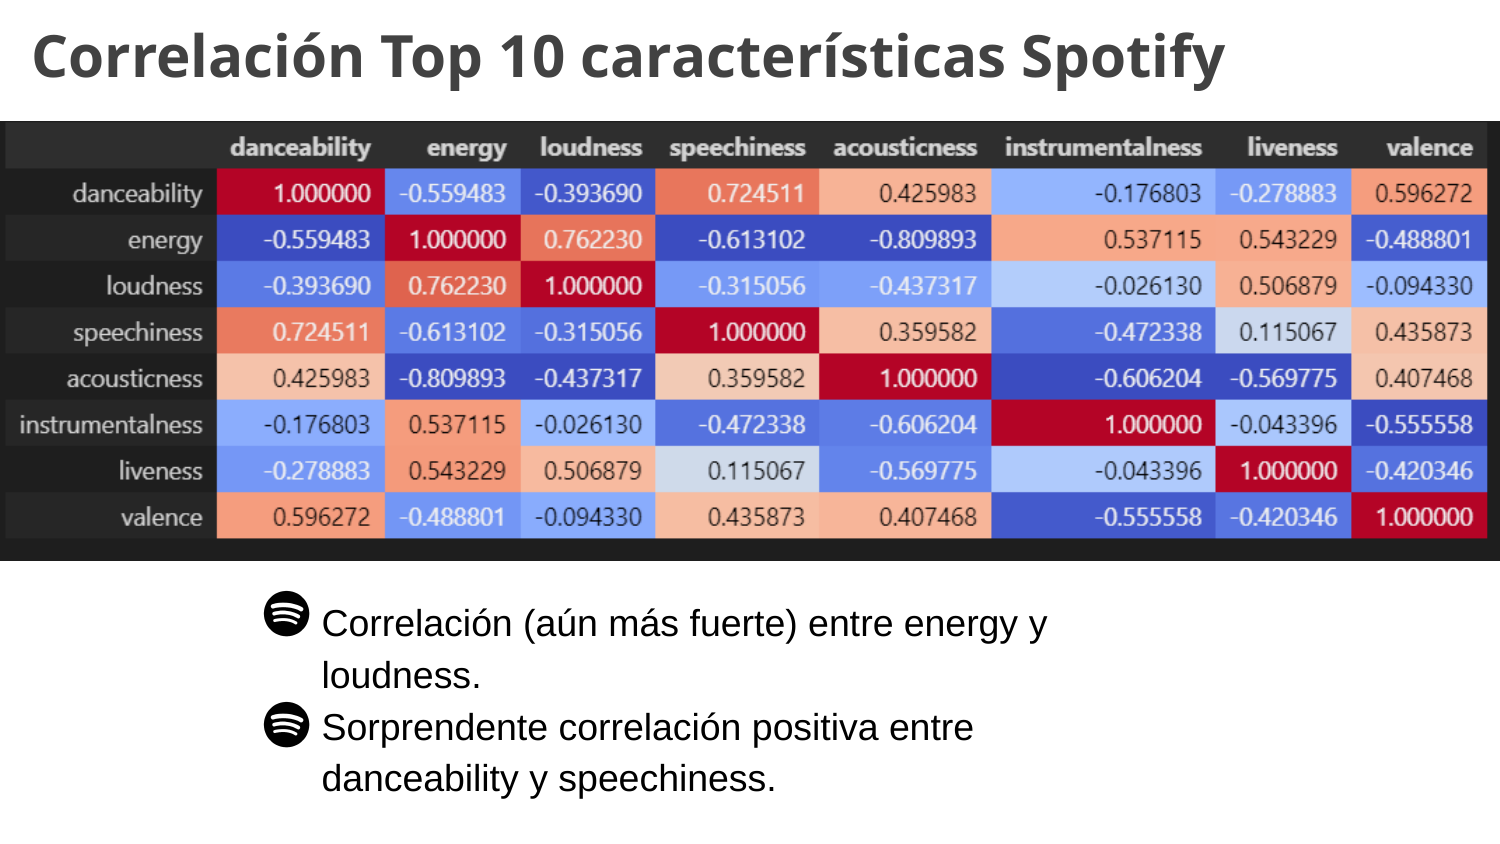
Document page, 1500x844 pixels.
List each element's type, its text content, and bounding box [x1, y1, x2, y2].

picture [249, 577, 323, 650]
text_box Correlación Top 10 características Spotify [16, 4, 1492, 105]
text_box Correlación (aún más fuerte) entre energy y loudness. Sorprendente correlación positiva entre danceability y speechiness. [306, 577, 1194, 815]
picture [0, 121, 1500, 561]
picture [249, 688, 323, 762]
